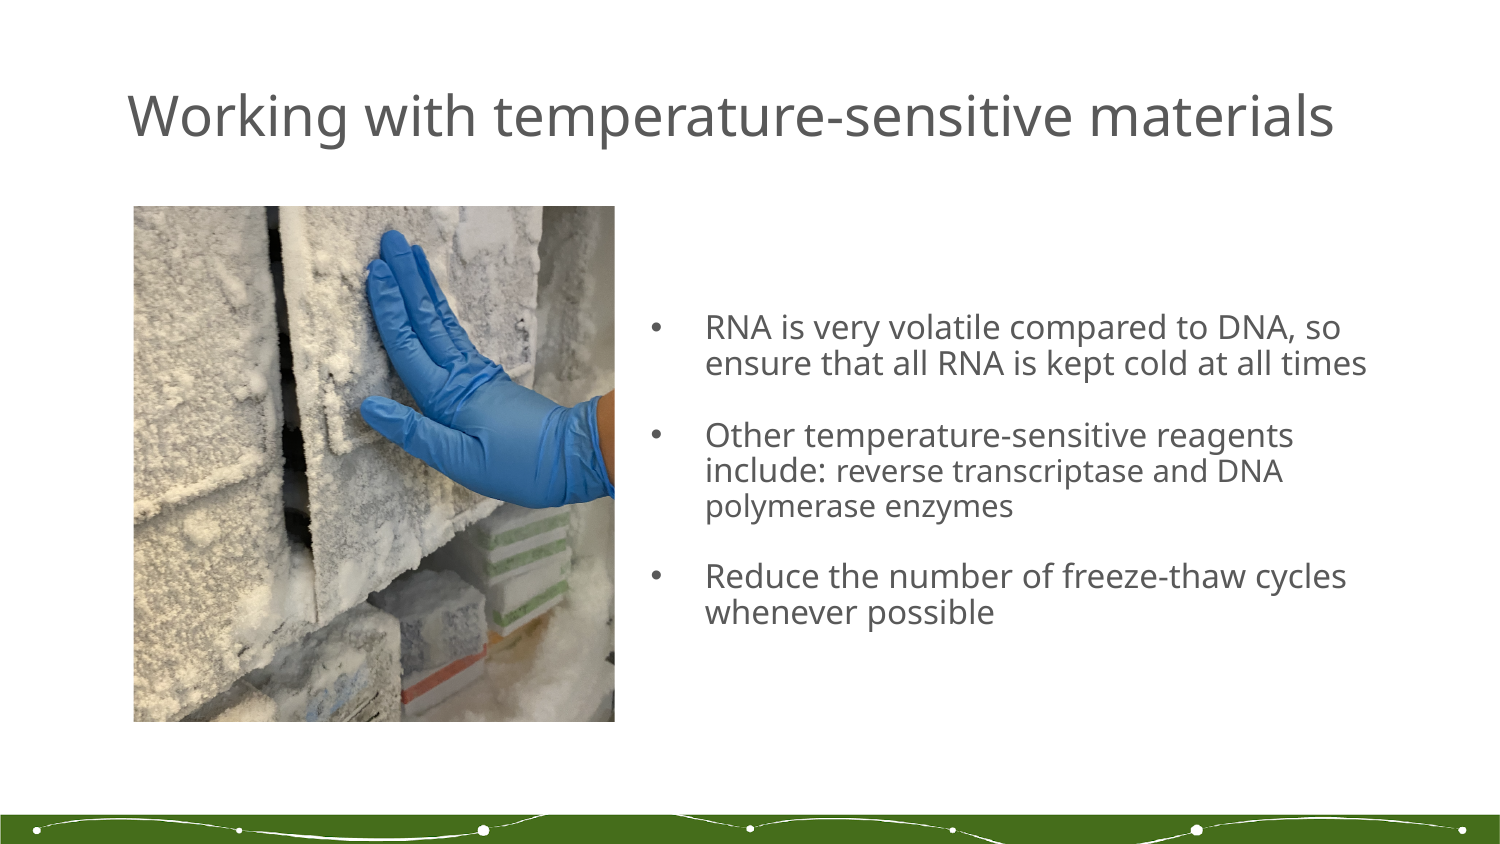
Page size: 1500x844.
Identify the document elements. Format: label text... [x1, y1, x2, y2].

list RNA is very volatile compared to DNA, so ensure that all RNA is kept cold at all times Other temperature-sensitive reagents include: reverse transcriptase and DNA polymerase enzymes Reduce the number of freeze-thaw cycles whenever possible [614, 206, 1436, 791]
title Working with temperature-sensitive materials [112, 48, 1397, 156]
picture [0, 814, 1500, 844]
picture [133, 206, 615, 722]
